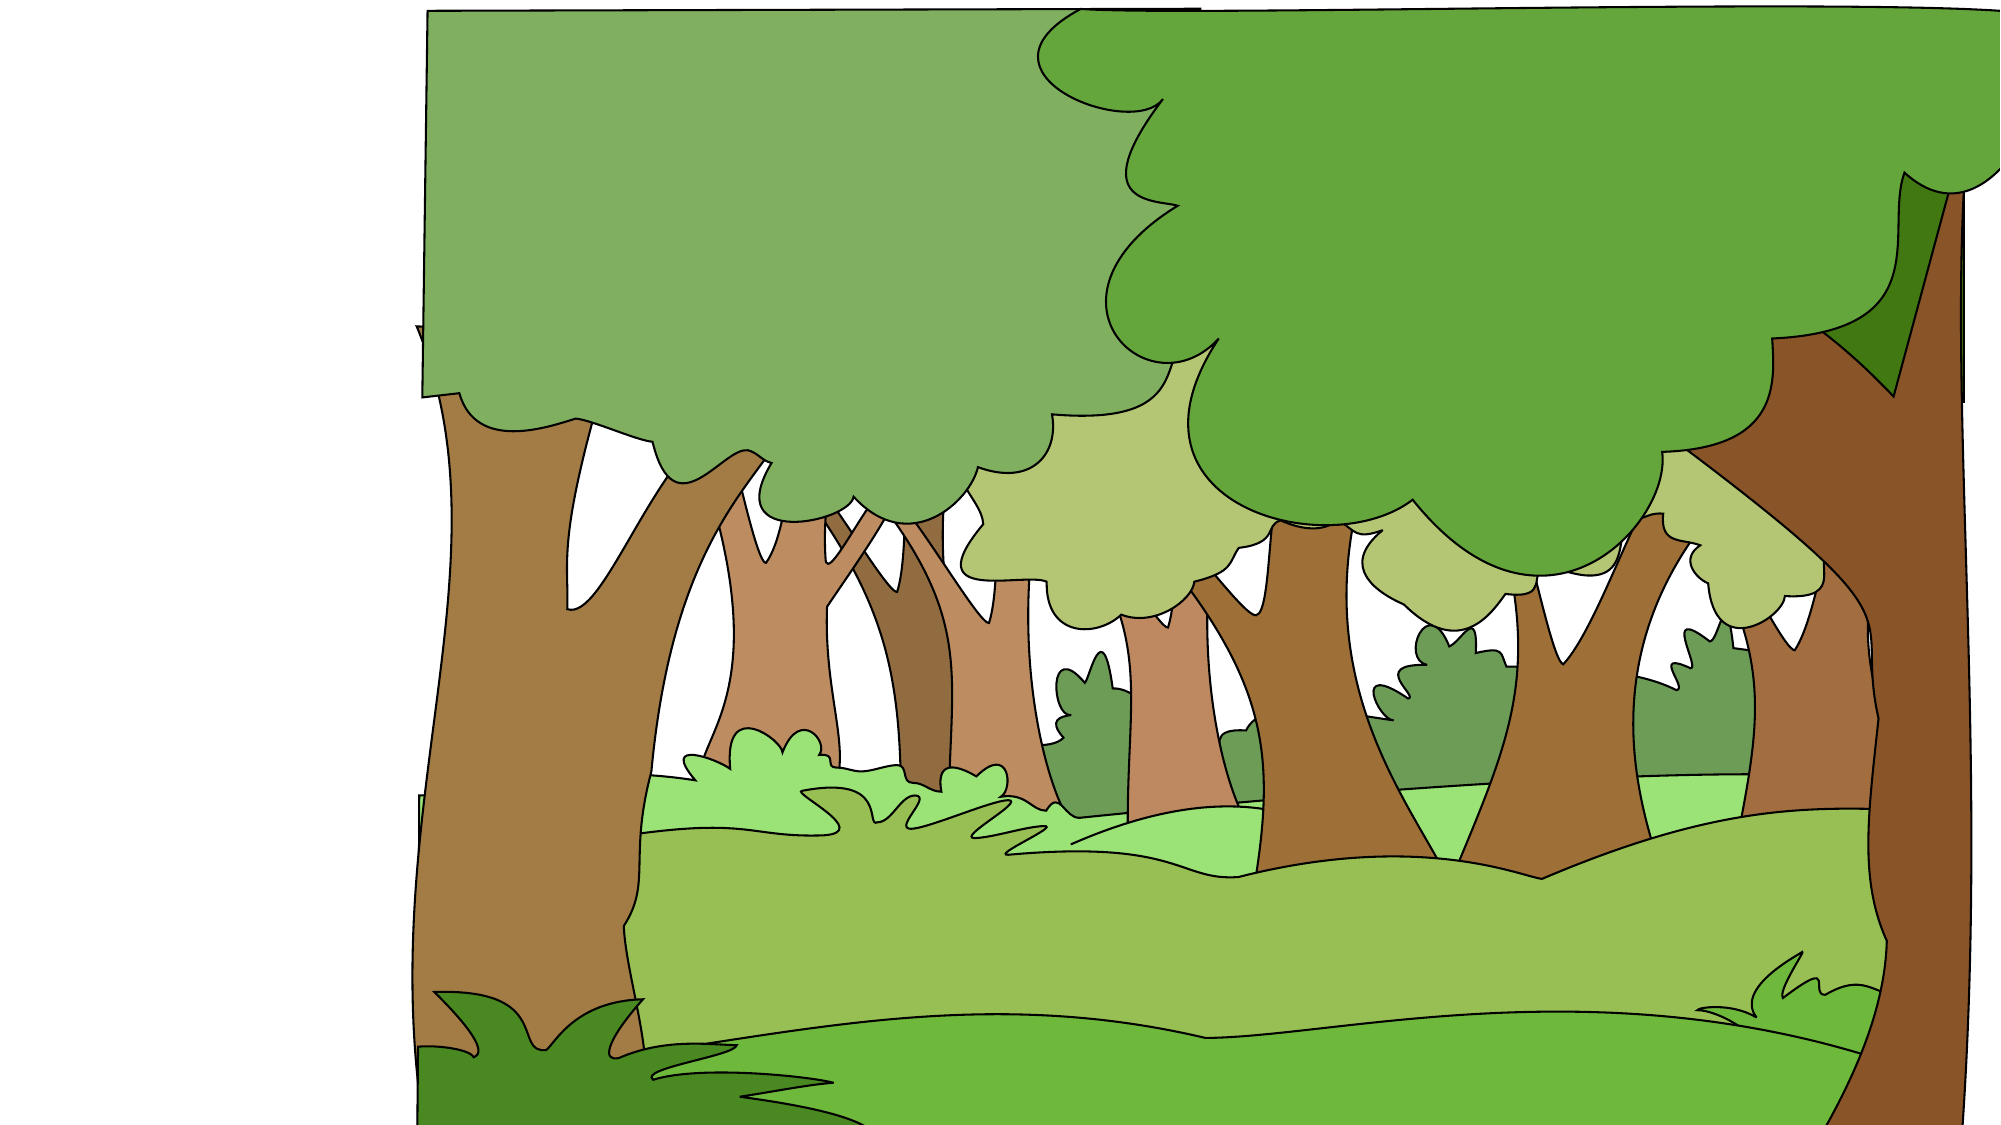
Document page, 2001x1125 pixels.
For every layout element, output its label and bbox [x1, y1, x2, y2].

text_box [412, 6, 2000, 1125]
